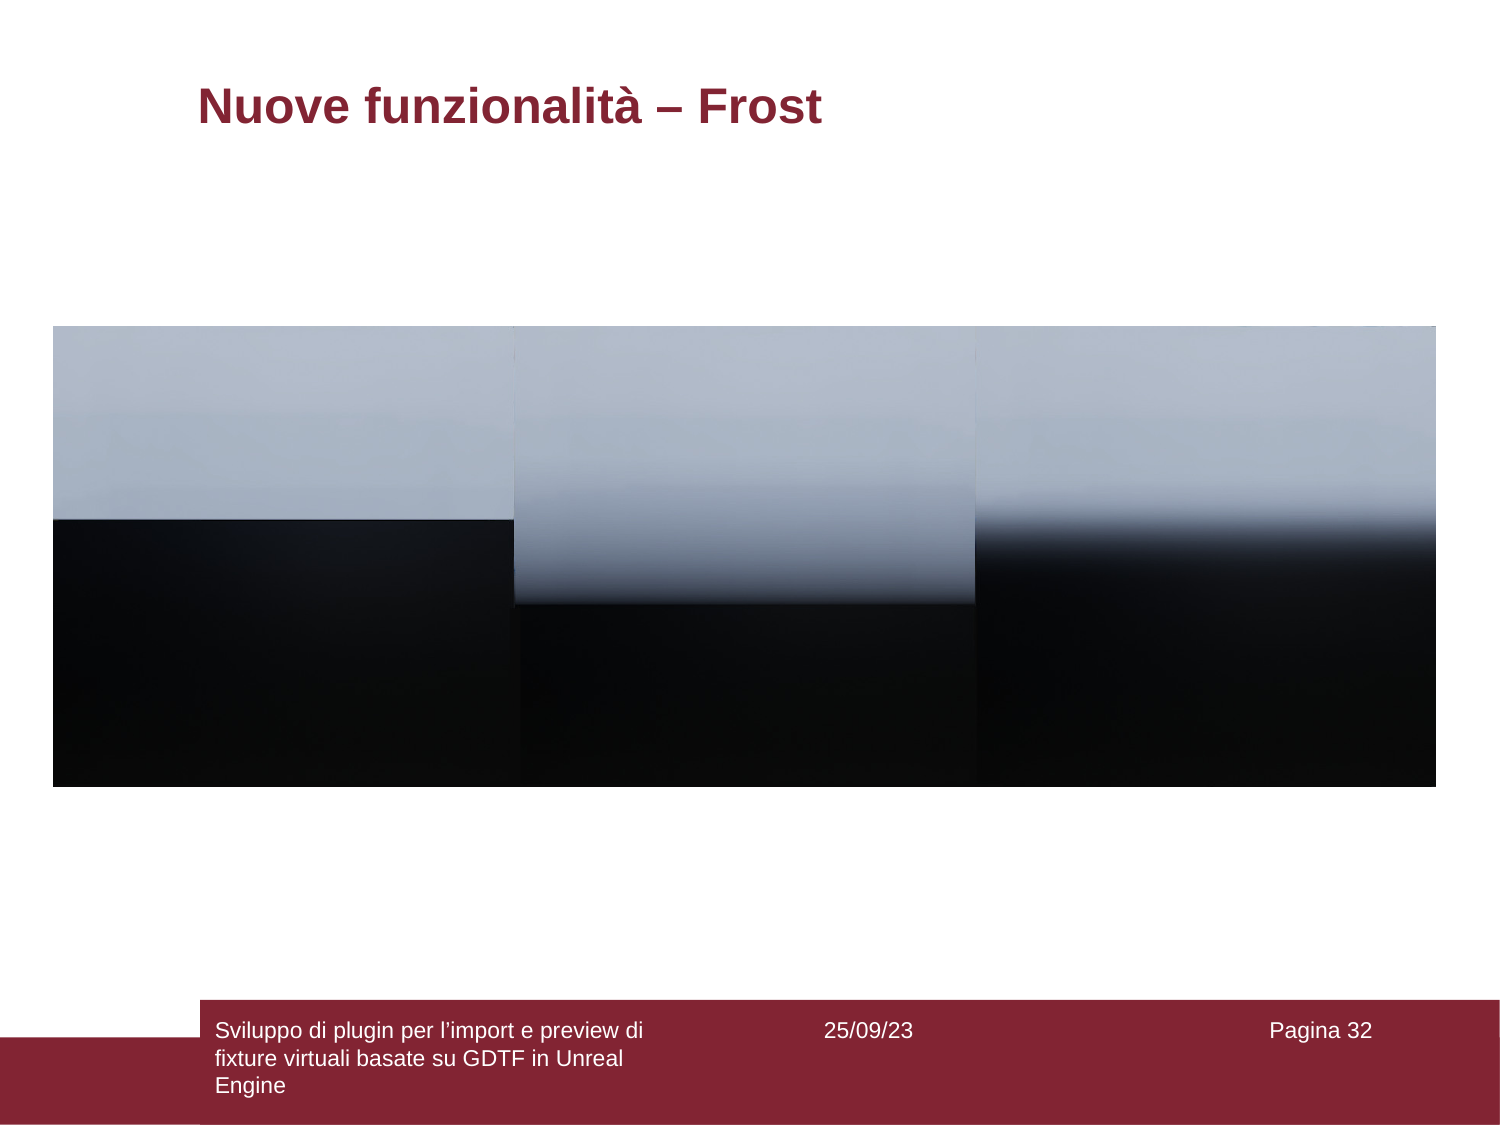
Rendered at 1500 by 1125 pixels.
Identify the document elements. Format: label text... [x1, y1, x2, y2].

picture [53, 326, 1436, 787]
text_box Nuove funzionalità – Frost [183, 66, 1400, 197]
text_box Pagina 32 [1074, 1008, 1388, 1084]
text_box Sviluppo di plugin per l’import e preview di fixture virtuali basate su GDTF in Unreal Engine [200, 1008, 675, 1106]
text_box 25/09/23 [712, 1008, 1025, 1084]
text_box [320, 103, 351, 141]
